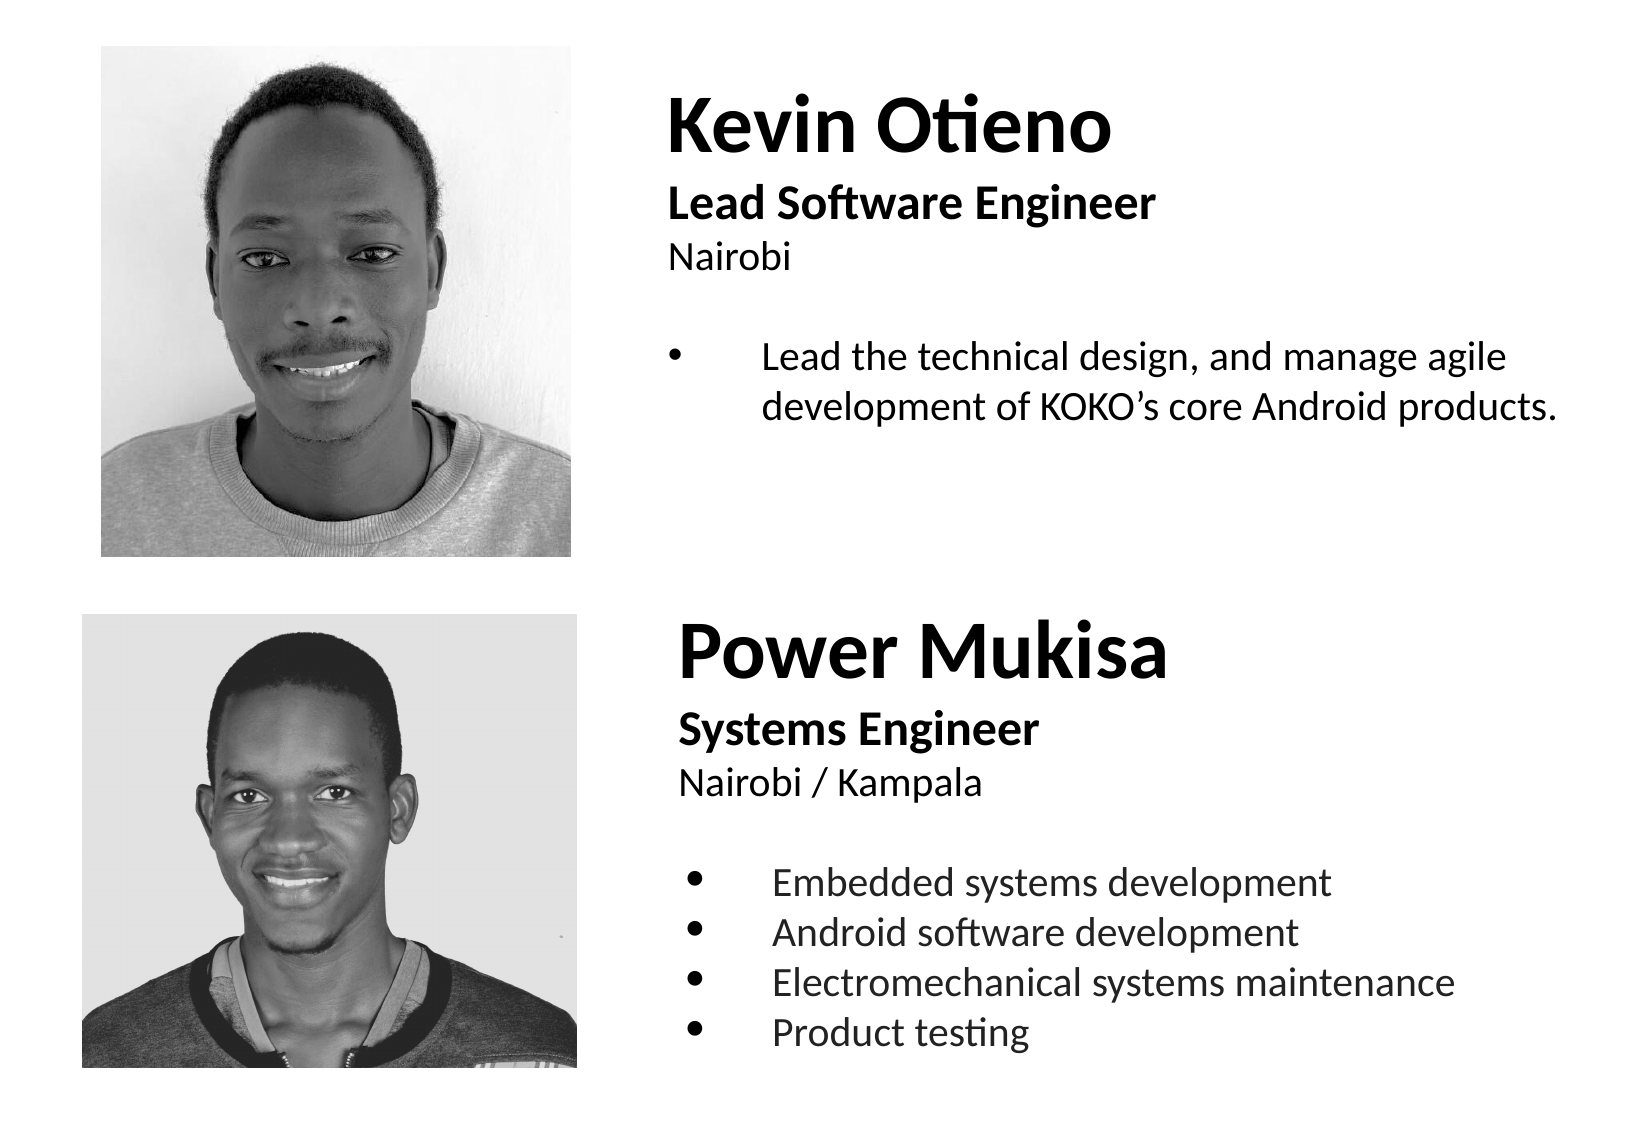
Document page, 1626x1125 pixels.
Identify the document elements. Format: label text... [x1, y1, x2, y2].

text_box Kevin Otieno Lead Software Engineer Nairobi Lead the technical design, and manage agile development of KOKO’s core Android products. [652, 61, 1615, 542]
picture [82, 614, 577, 1068]
picture [100, 46, 571, 557]
text_box Power Mukisa Systems Engineer Nairobi / Kampala Embedded systems development Android software development Electromechanical systems maintenance Product testing [663, 587, 1625, 1068]
